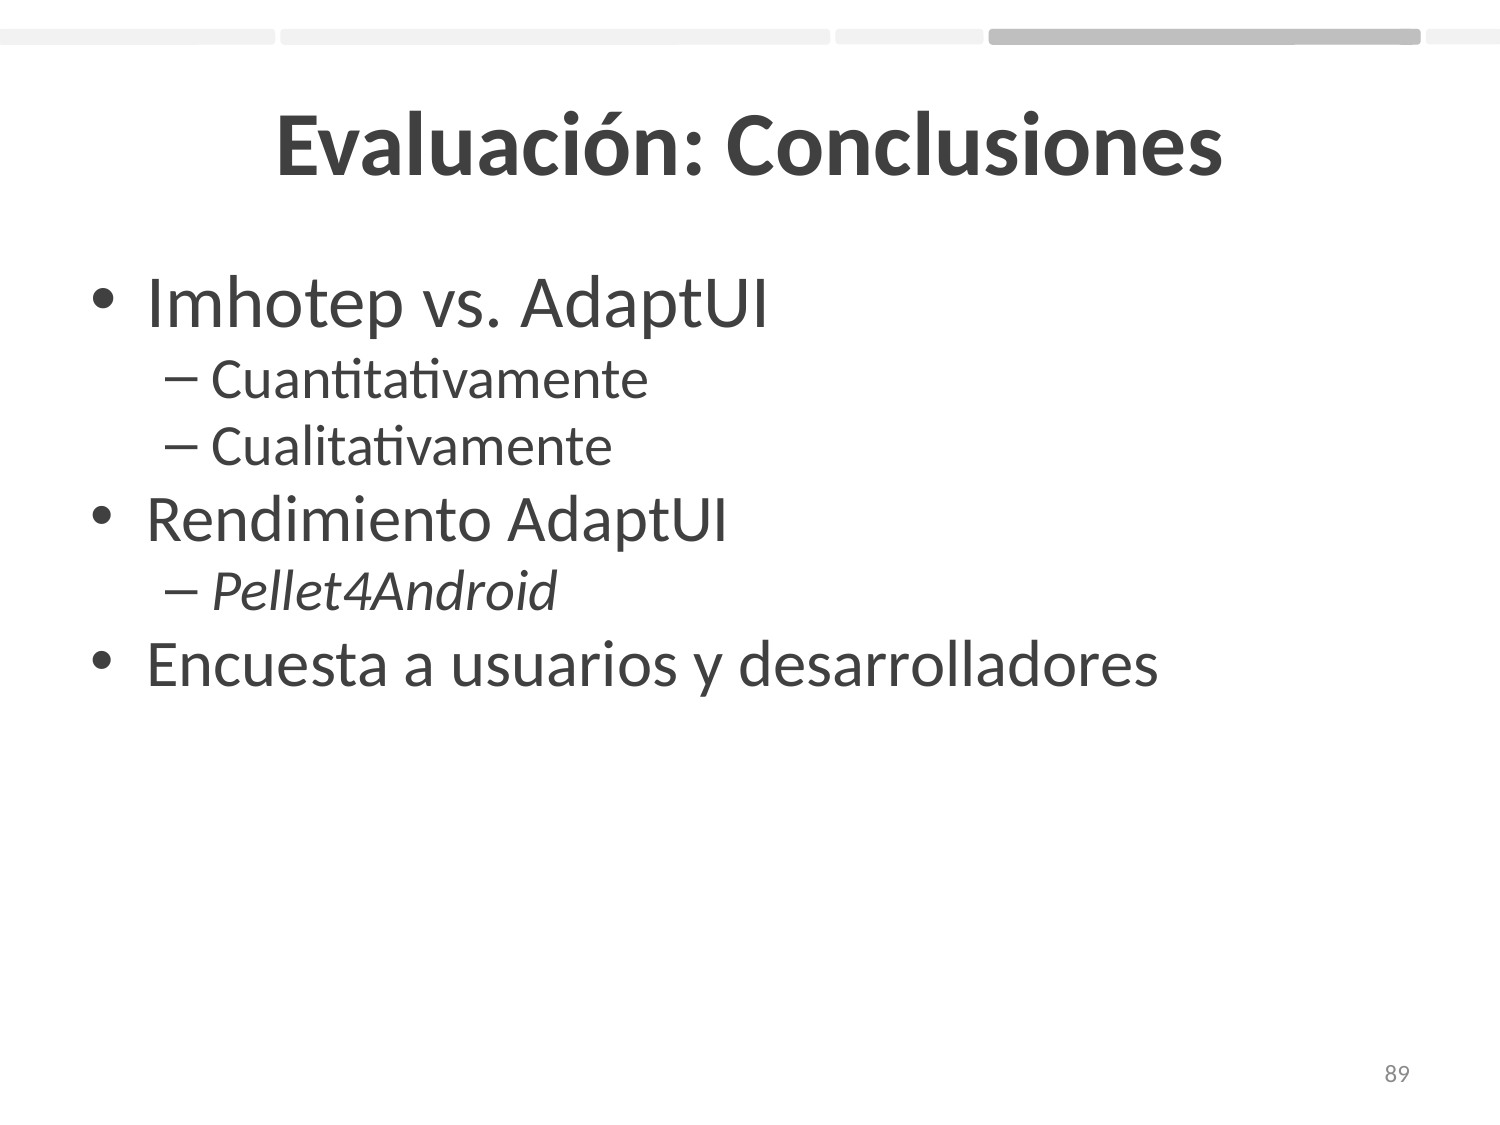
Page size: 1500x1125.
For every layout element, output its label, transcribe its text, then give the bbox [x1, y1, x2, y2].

text_box [988, 28, 1400, 45]
title Evaluación: Conclusiones [75, 45, 1425, 233]
list Imhotep vs. AdaptUI Cuantitativamente Cualitativamente Rendimiento AdaptUI Pellet4Android Encuesta a usuarios y desarrolladores [75, 262, 1425, 1005]
text_box [1397, 28, 1421, 45]
slide_number 89 [1074, 1042, 1425, 1103]
